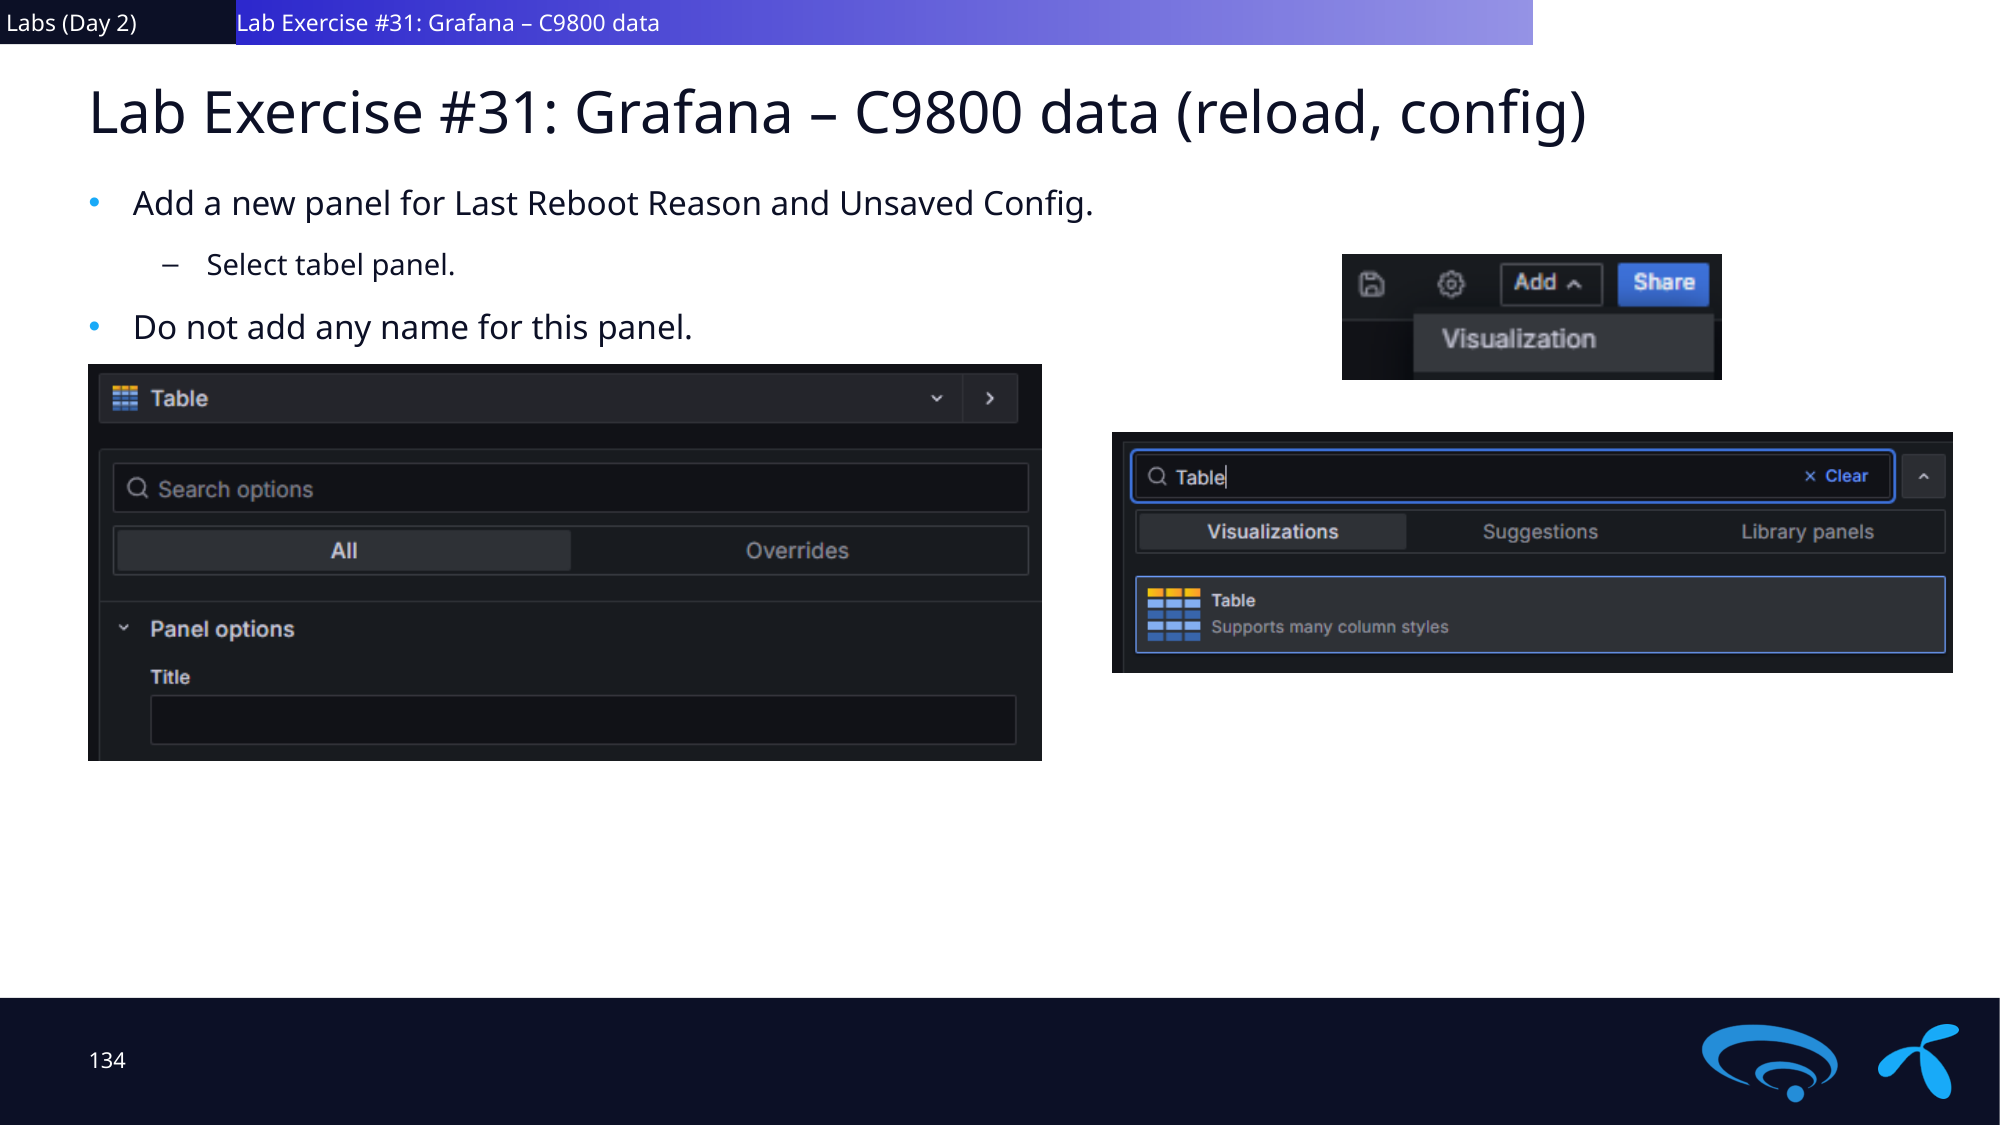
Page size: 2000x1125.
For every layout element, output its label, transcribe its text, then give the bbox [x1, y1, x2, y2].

picture [1342, 254, 1722, 380]
picture [88, 364, 1042, 761]
footer Labs (Day 2) [0, 0, 236, 45]
title Lab Exercise #31: Grafana – C9800 data (reload, config) [88, 70, 1911, 160]
picture [1694, 1006, 1843, 1119]
picture [1878, 1024, 1959, 1099]
text_box Lab Exercise #31: Grafana – C9800 data [236, 0, 1533, 45]
picture [1111, 432, 1953, 674]
text_box Add a new panel for Last Reboot Reason and Unsaved Config. Select tabel panel. Do not add any name for this panel. [88, 148, 1808, 1125]
